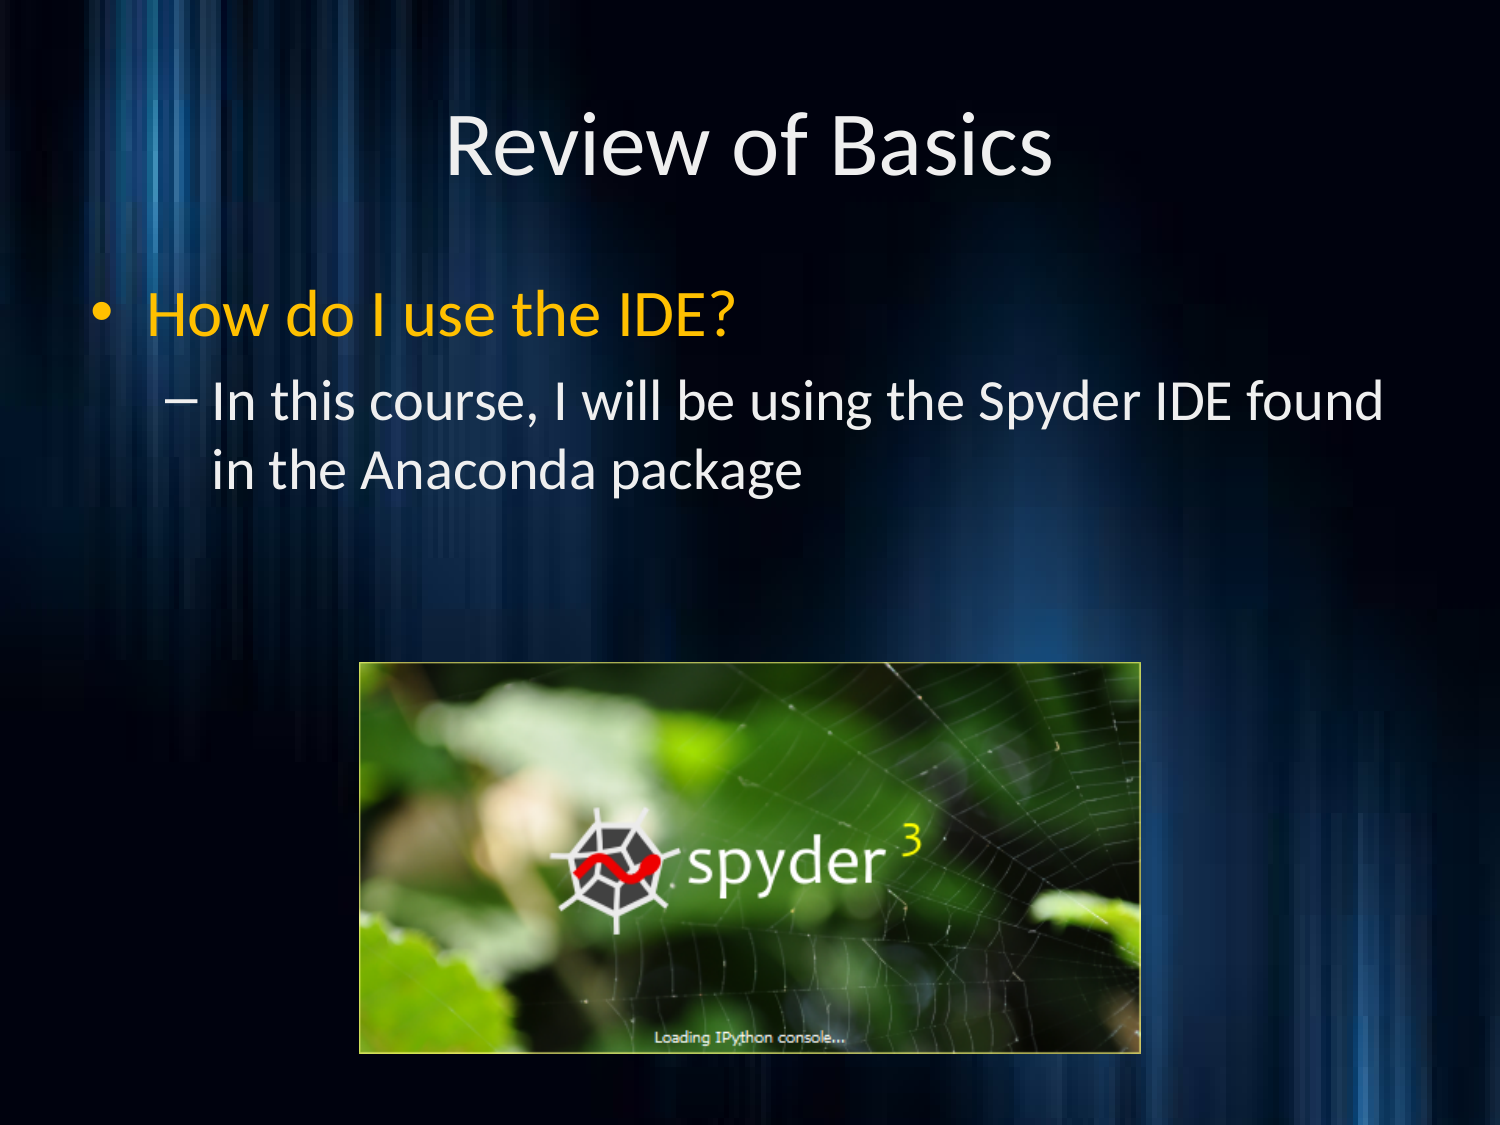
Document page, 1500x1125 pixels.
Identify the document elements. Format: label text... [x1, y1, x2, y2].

title Review of Basics [75, 45, 1425, 233]
list How do I use the IDE? In this course, I will be using the Spyder IDE found in the Anaconda package [75, 262, 1425, 1005]
picture [0, 0, 1500, 1125]
